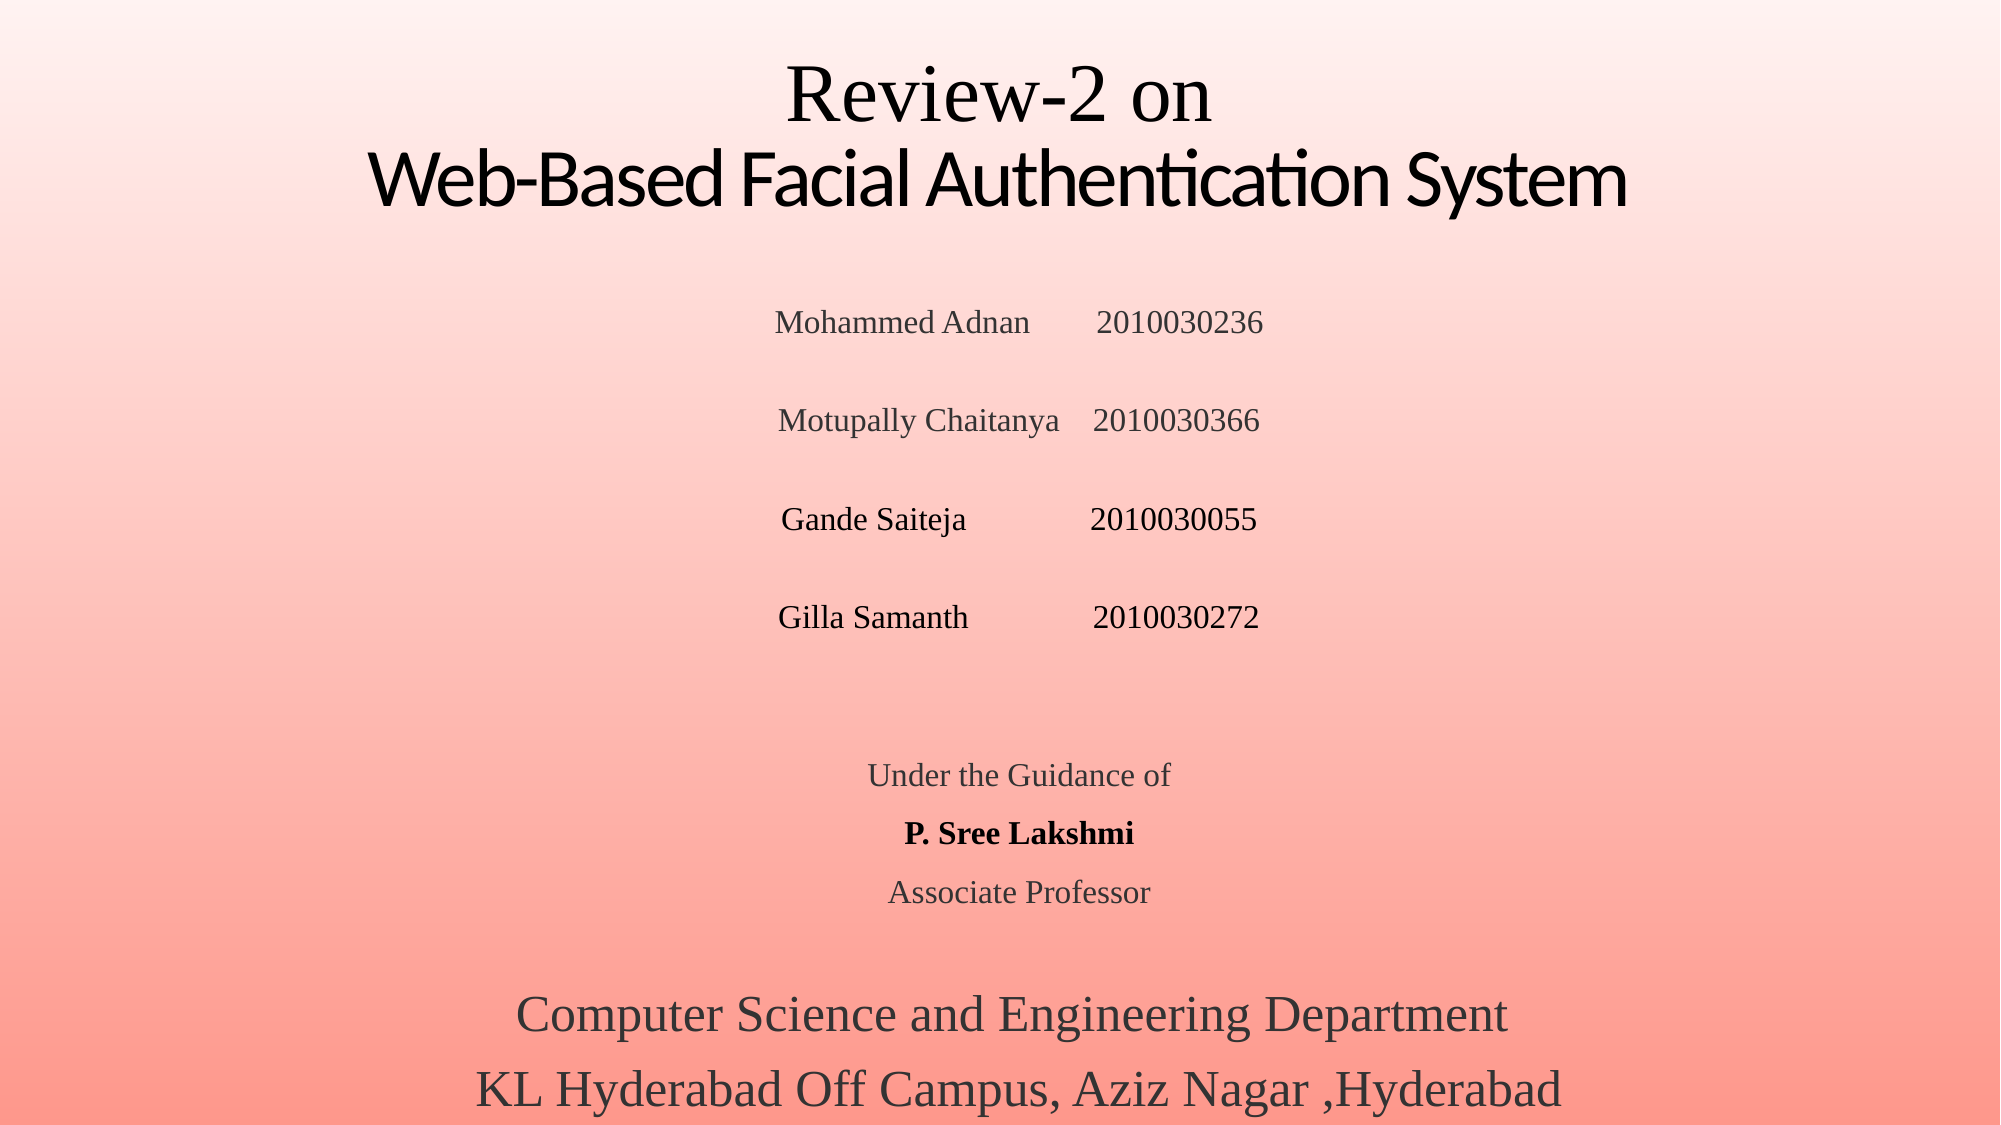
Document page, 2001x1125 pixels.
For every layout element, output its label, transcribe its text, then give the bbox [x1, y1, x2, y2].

title Review-2 on Web-Based Facial Authentication System [0, 0, 2000, 278]
list Mohammed Adnan 2010030236 Motupally Chaitanya 2010030366 Gande Saiteja 2010030055 Gilla Samanth 2010030272 Under the Guidance of P. Sree Lakshmi Associate Professor Computer Science and Engineering Department KL Hyderabad Off Campus, Aziz Nagar ,Hyderabad [0, 278, 2000, 1125]
